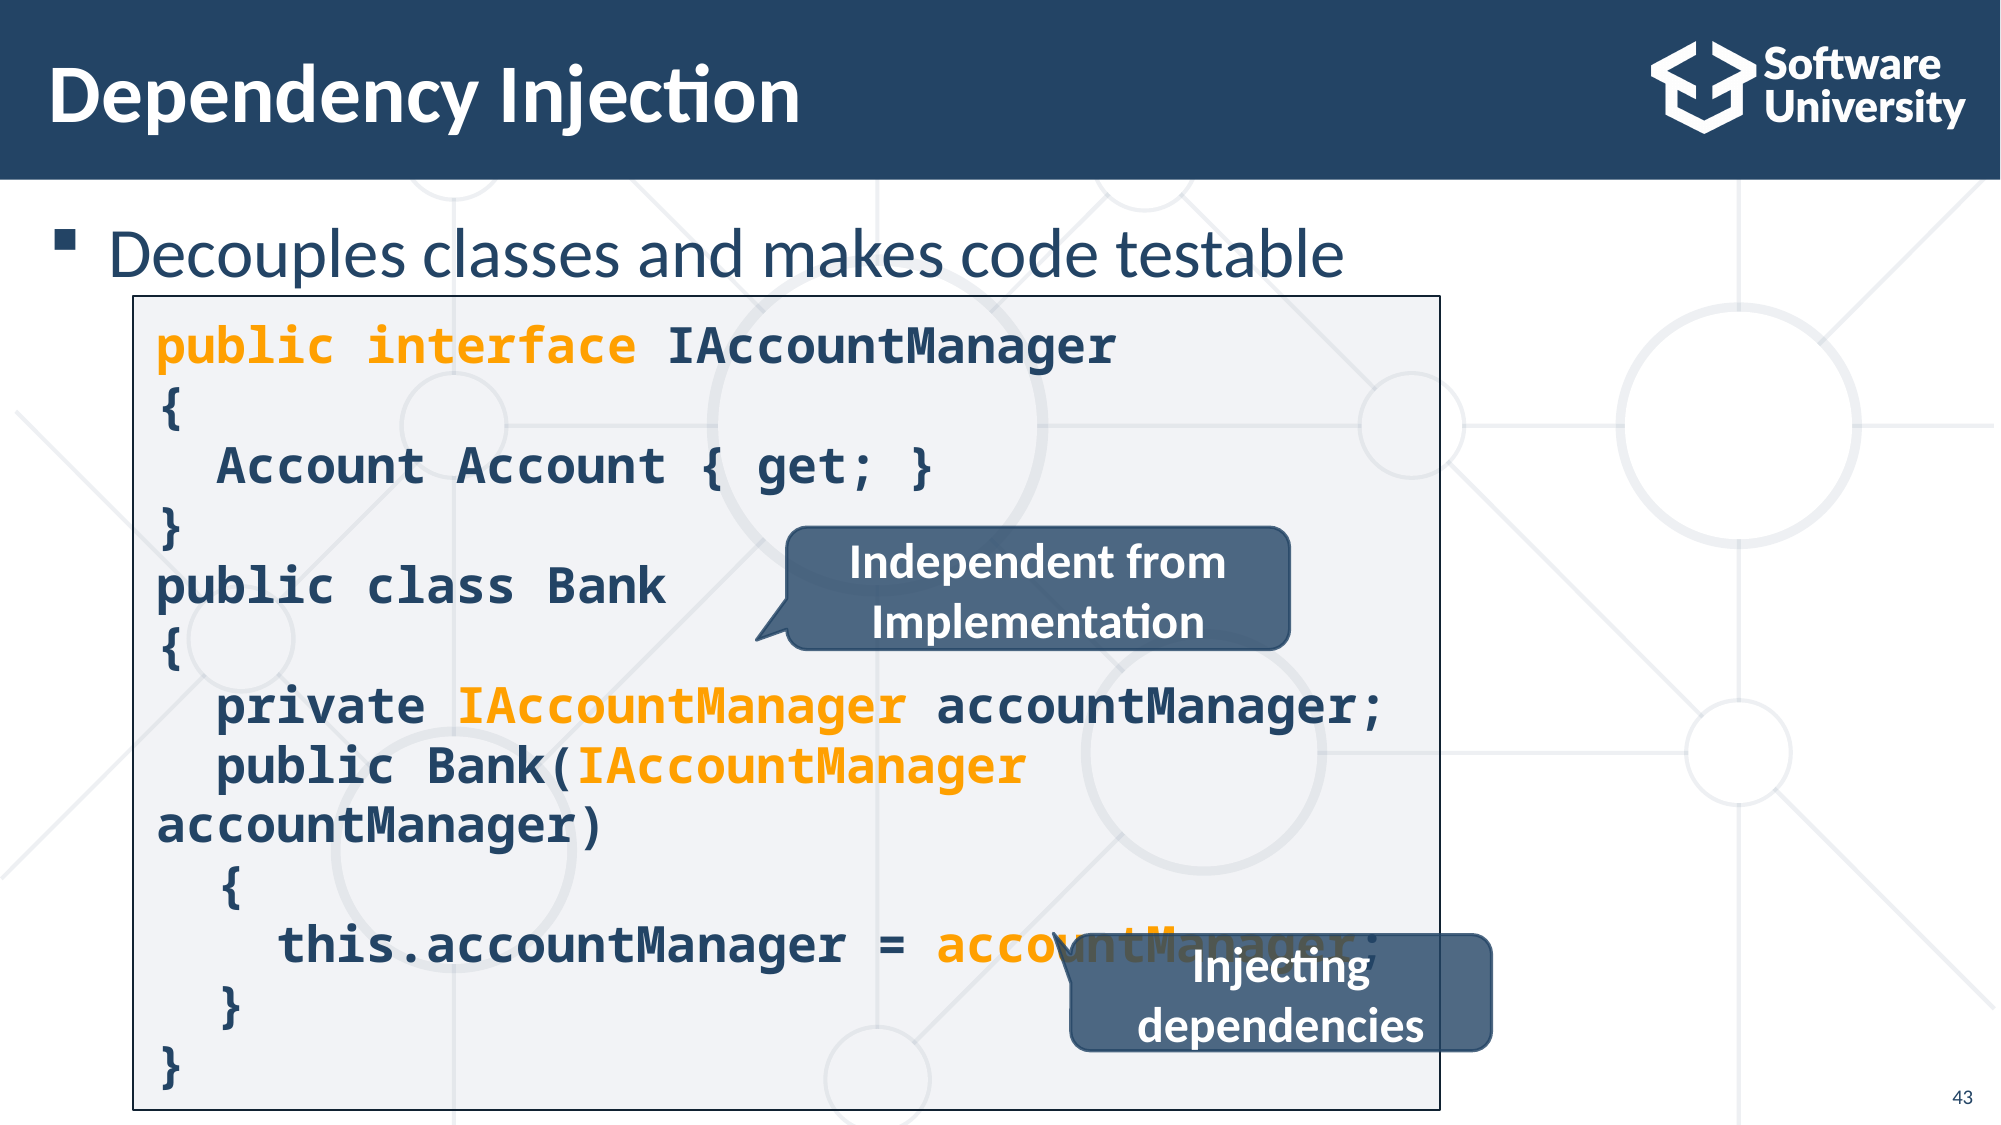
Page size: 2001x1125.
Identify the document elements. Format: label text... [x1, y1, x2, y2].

list Decouples classes and makes code testable [31, 196, 1970, 1104]
text_box Injecting dependencies [1051, 931, 1494, 1053]
title Dependency Injection [31, 16, 1625, 162]
slide_number 43 [1927, 1067, 1989, 1117]
text_box public interface IAccountManager { Account Account { get; } } public class Bank { private IAccountManager accountManager; public Bank(IAccountManager accountManager) { this.accountManager = accountManager; } } [133, 296, 1441, 1111]
picture [1651, 41, 1966, 134]
text_box Independent from Implementation [754, 524, 1292, 652]
